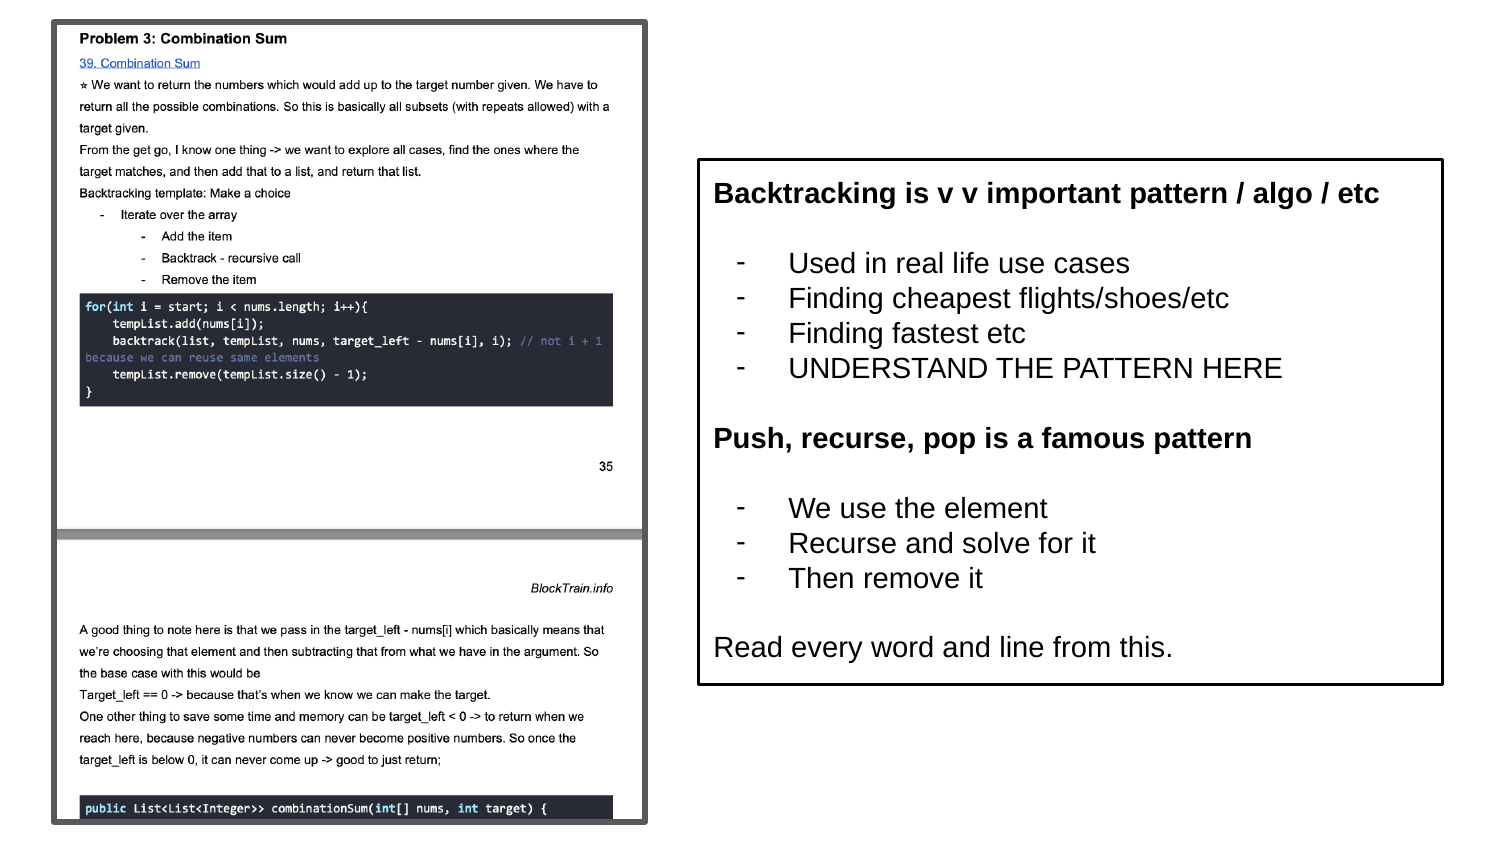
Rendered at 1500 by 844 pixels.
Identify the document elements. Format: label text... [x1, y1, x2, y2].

text_box Backtracking is v v important pattern / algo / etc Used in real life use cases Finding cheapest flights/shoes/etc Finding fastest etc UNDERSTAND THE PATTERN HERE Push, recurse, pop is a famous pattern We use the element Recurse and solve for it Then remove it Read every word and line from this. [698, 159, 1443, 685]
picture [56, 24, 642, 819]
